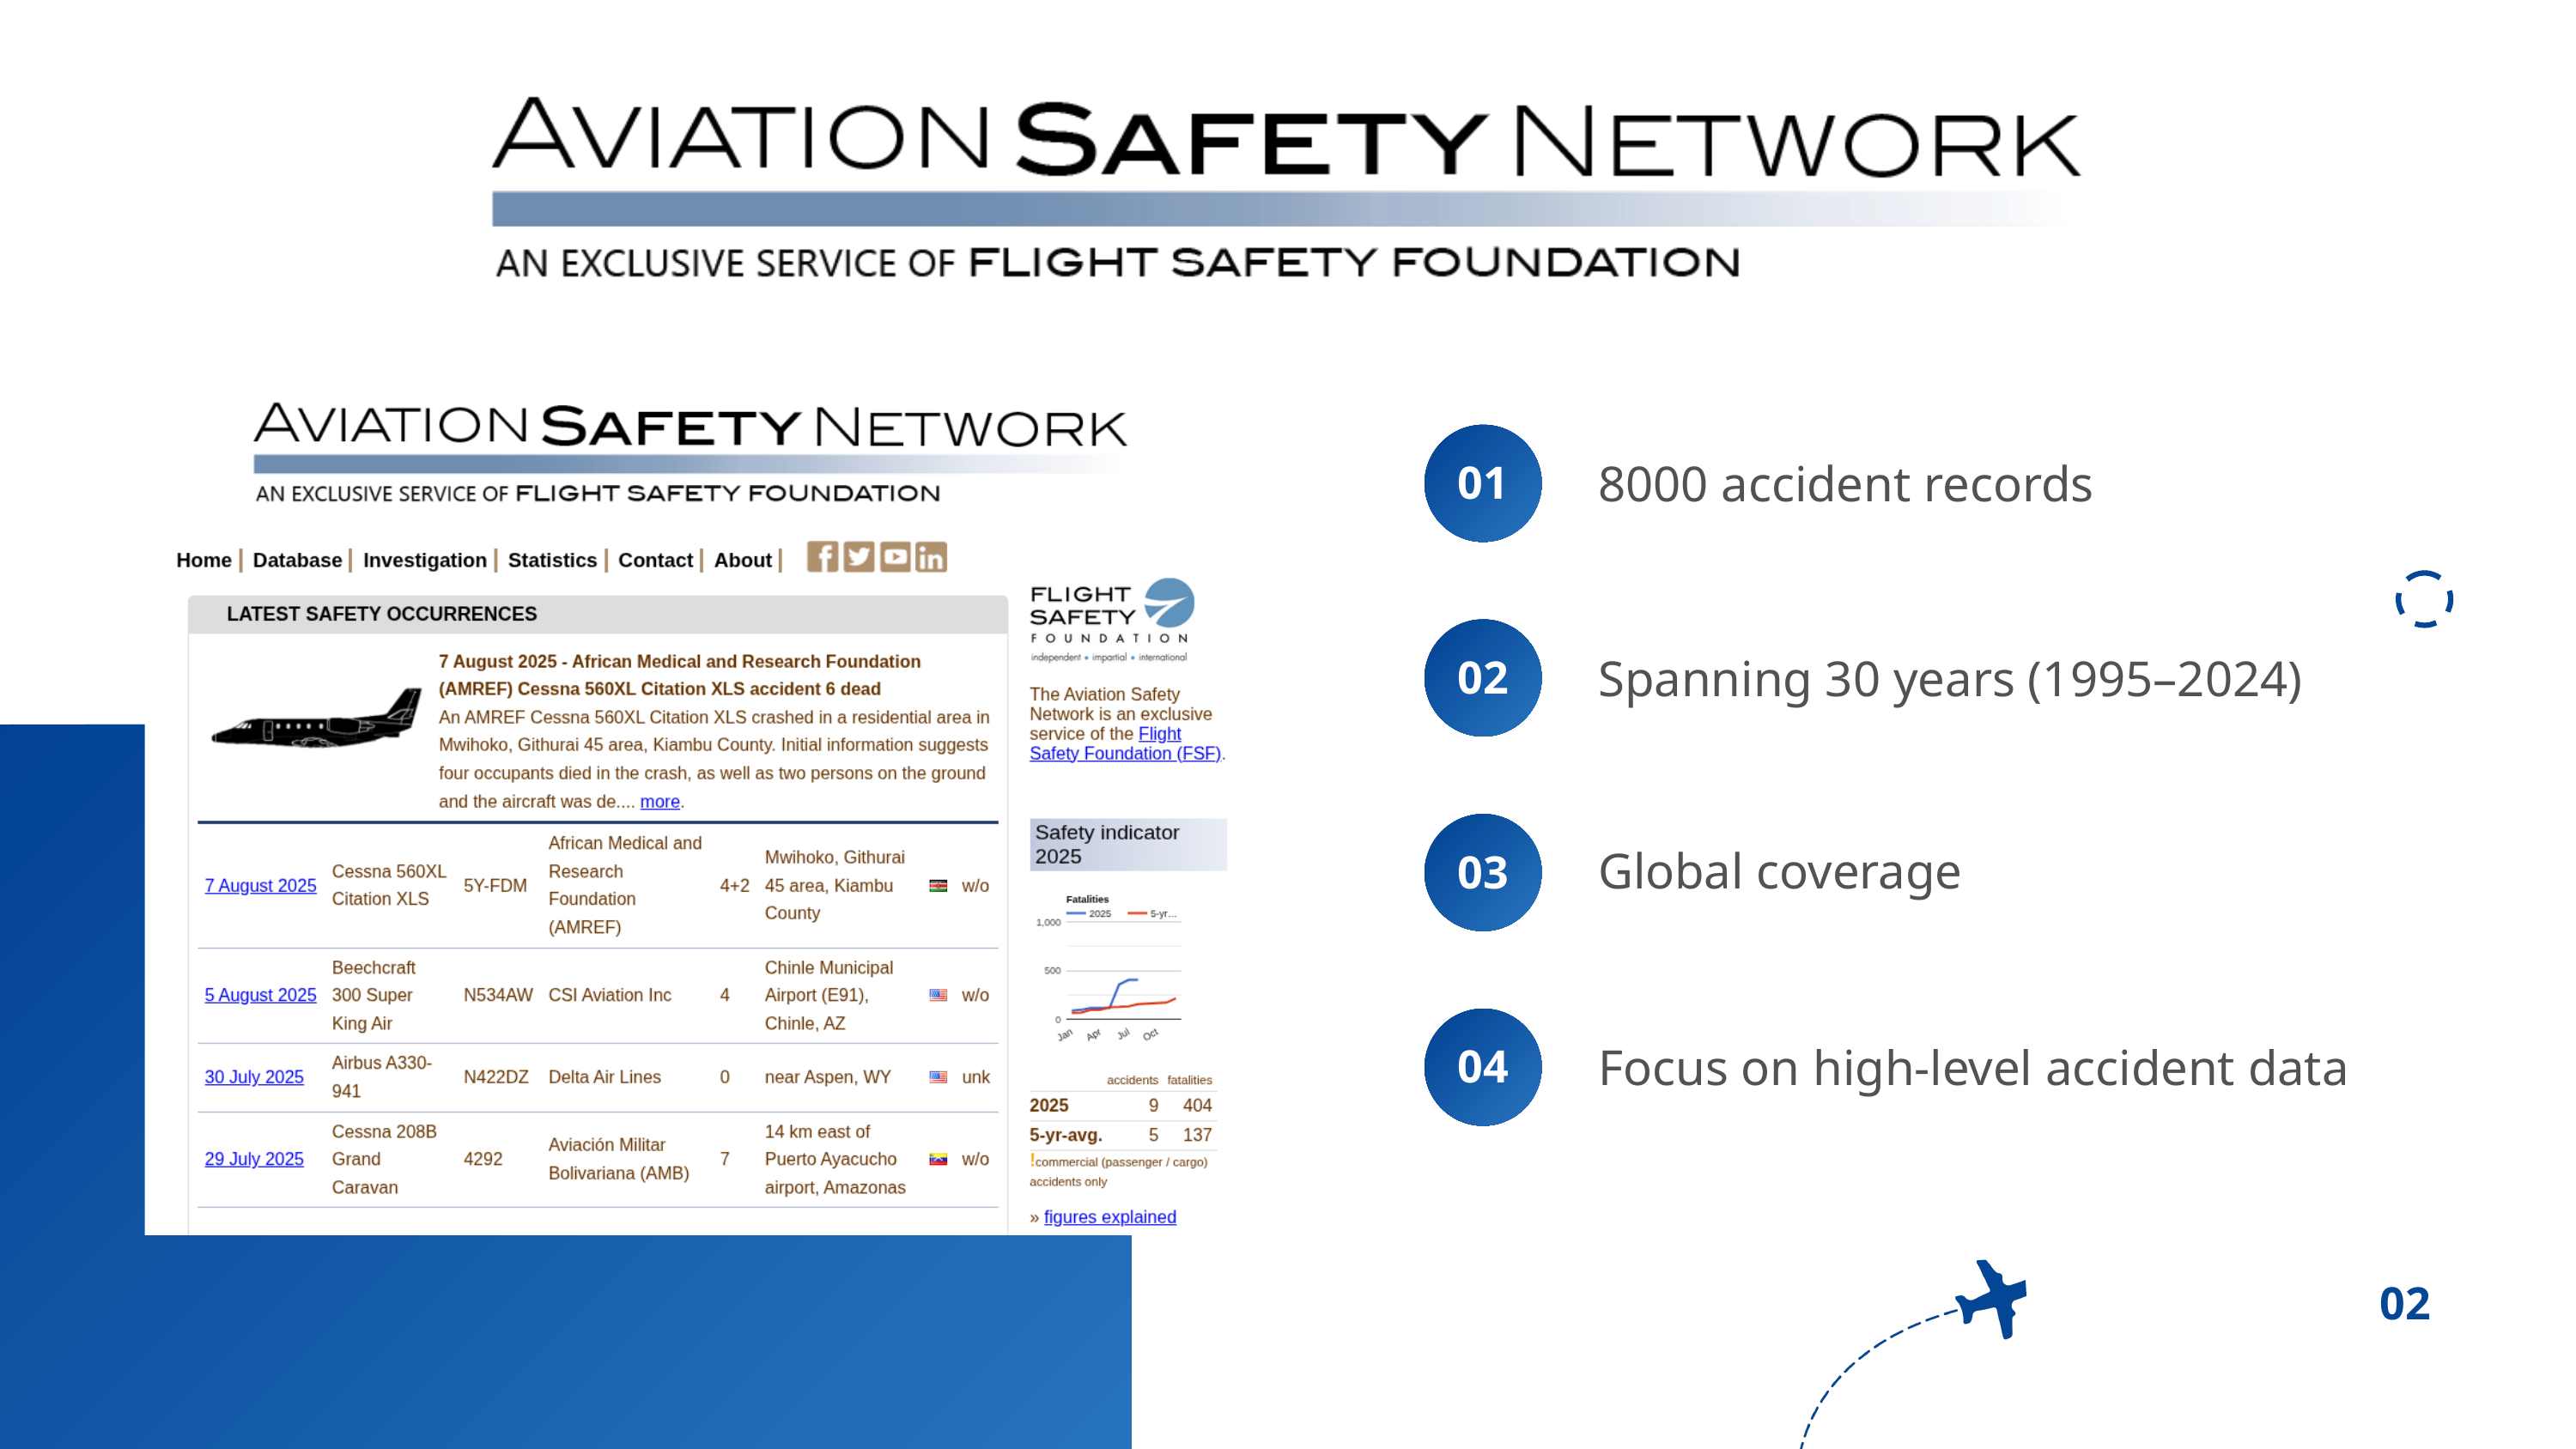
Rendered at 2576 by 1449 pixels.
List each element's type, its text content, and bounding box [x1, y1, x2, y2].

text_box Global coverage [1598, 830, 2367, 899]
text_box [1705, 1258, 2035, 1449]
text_box [492, 82, 2084, 294]
text_box [144, 392, 1246, 1235]
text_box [1424, 813, 1542, 931]
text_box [2397, 573, 2451, 626]
text_box Spanning 30 years (1995–2024) [1598, 638, 2367, 706]
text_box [1424, 619, 1542, 737]
text_box 8000 accident records [1598, 444, 2154, 512]
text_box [1424, 424, 1542, 543]
text_box Focus on high-level accident data [1598, 1028, 2432, 1096]
text_box 02 [2351, 1281, 2432, 1329]
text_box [0, 724, 1132, 1449]
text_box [1424, 1008, 1542, 1126]
